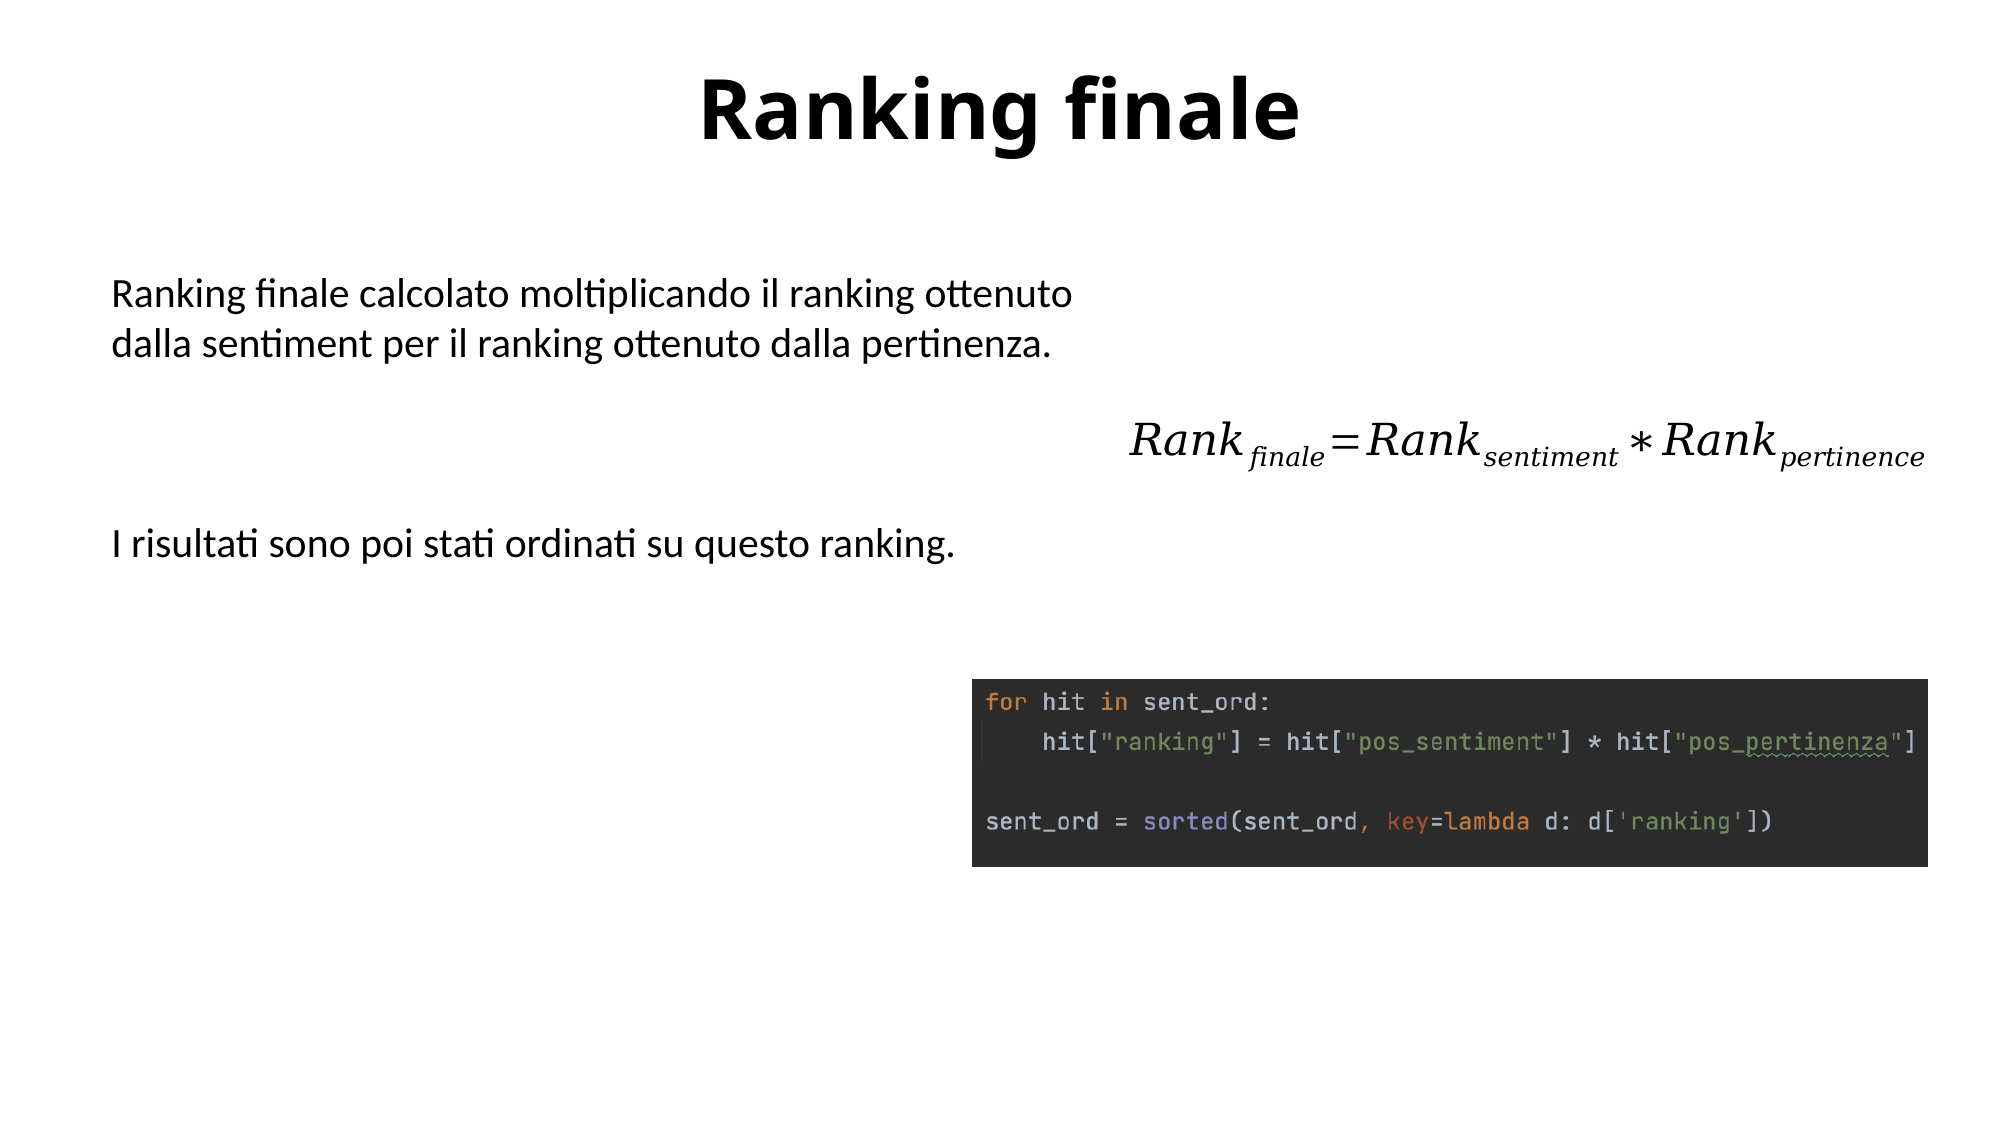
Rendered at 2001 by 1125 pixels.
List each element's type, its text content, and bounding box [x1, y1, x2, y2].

text_box Ranking finale calcolato moltiplicando il ranking ottenuto dalla sentiment per il ranking ottenuto dalla pertinenza. I risultati sono poi stati ordinati su questo ranking. [96, 258, 1117, 574]
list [972, 679, 1928, 867]
title Ranking finale [137, 59, 1863, 166]
